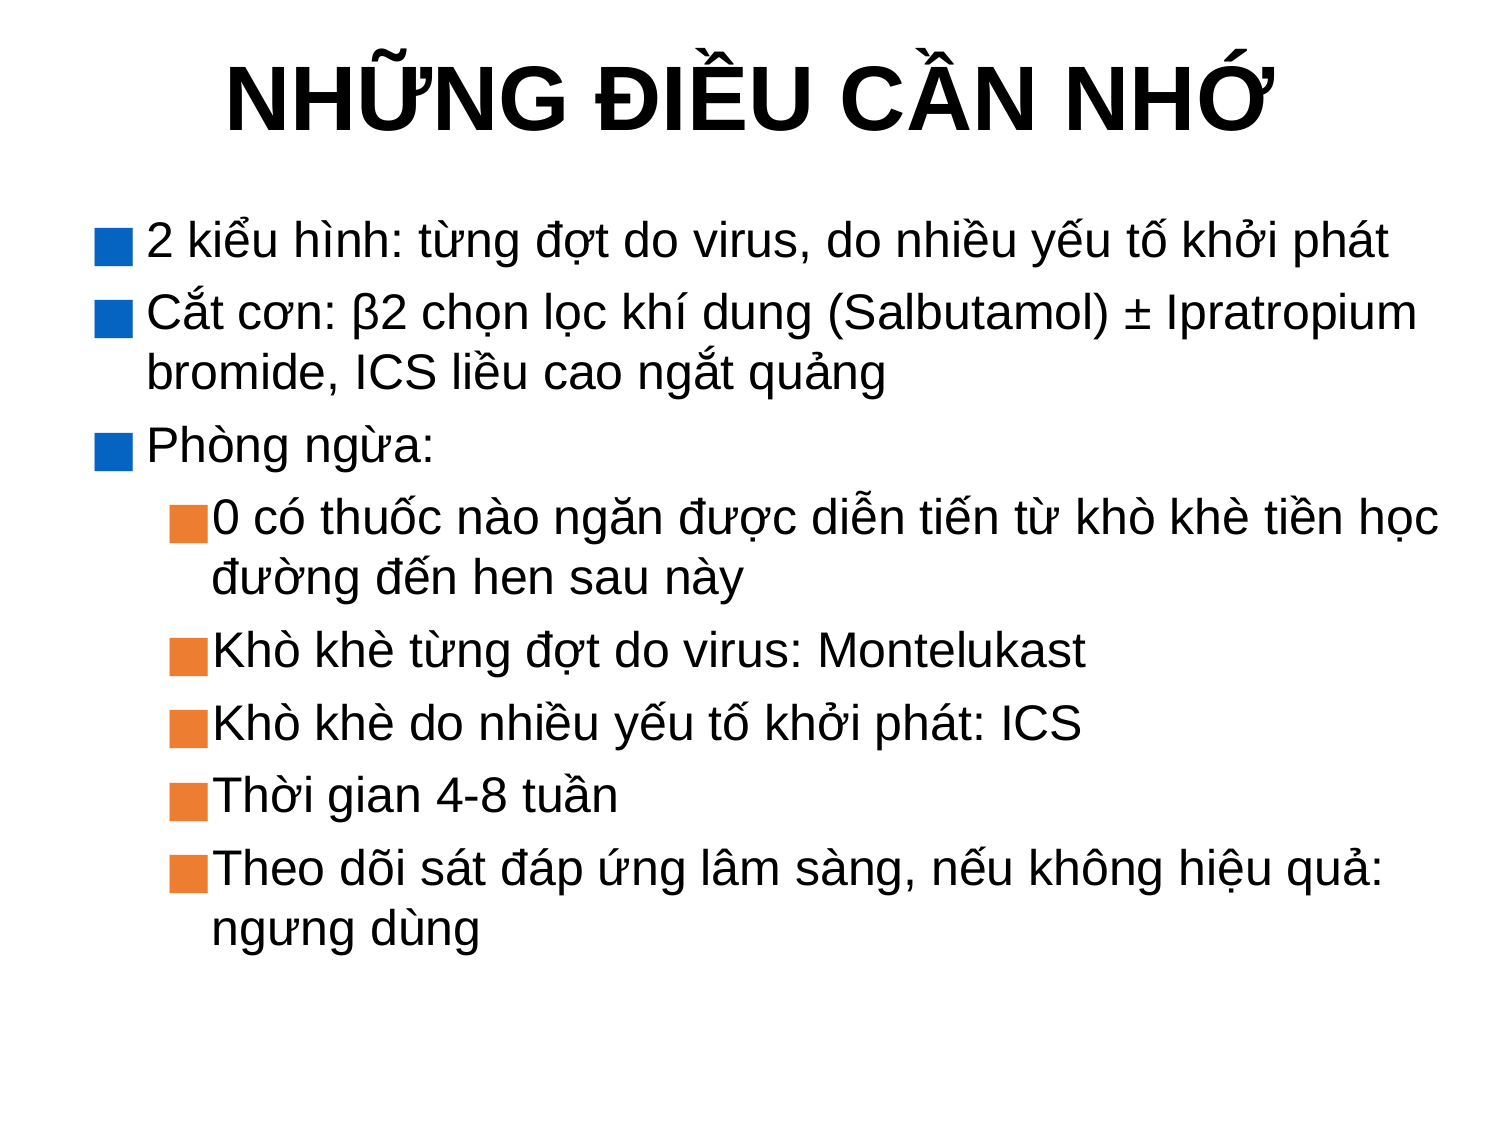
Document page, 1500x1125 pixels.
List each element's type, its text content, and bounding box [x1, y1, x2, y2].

title NHỮNG ĐIỀU CẦN NHỚ [75, 0, 1425, 188]
list 2 kiểu hình: từng đợt do virus, do nhiều yếu tố khởi phát Cắt cơn: β2 chọn lọc khí dung (Salbutamol) ± Ipratropium bromide, ICS liều cao ngắt quảng Phòng ngừa: 0 có thuốc nào ngăn được diễn tiến từ khò khè tiền học đường đến hen sau này Khò khè từng đợt do virus: Montelukast Khò khè do nhiều yếu tố khởi phát: ICS Thời gian 4-8 tuần Theo dõi sát đáp ứng lâm sàng, nếu không hiệu quả: ngưng dùng [75, 200, 1500, 1100]
